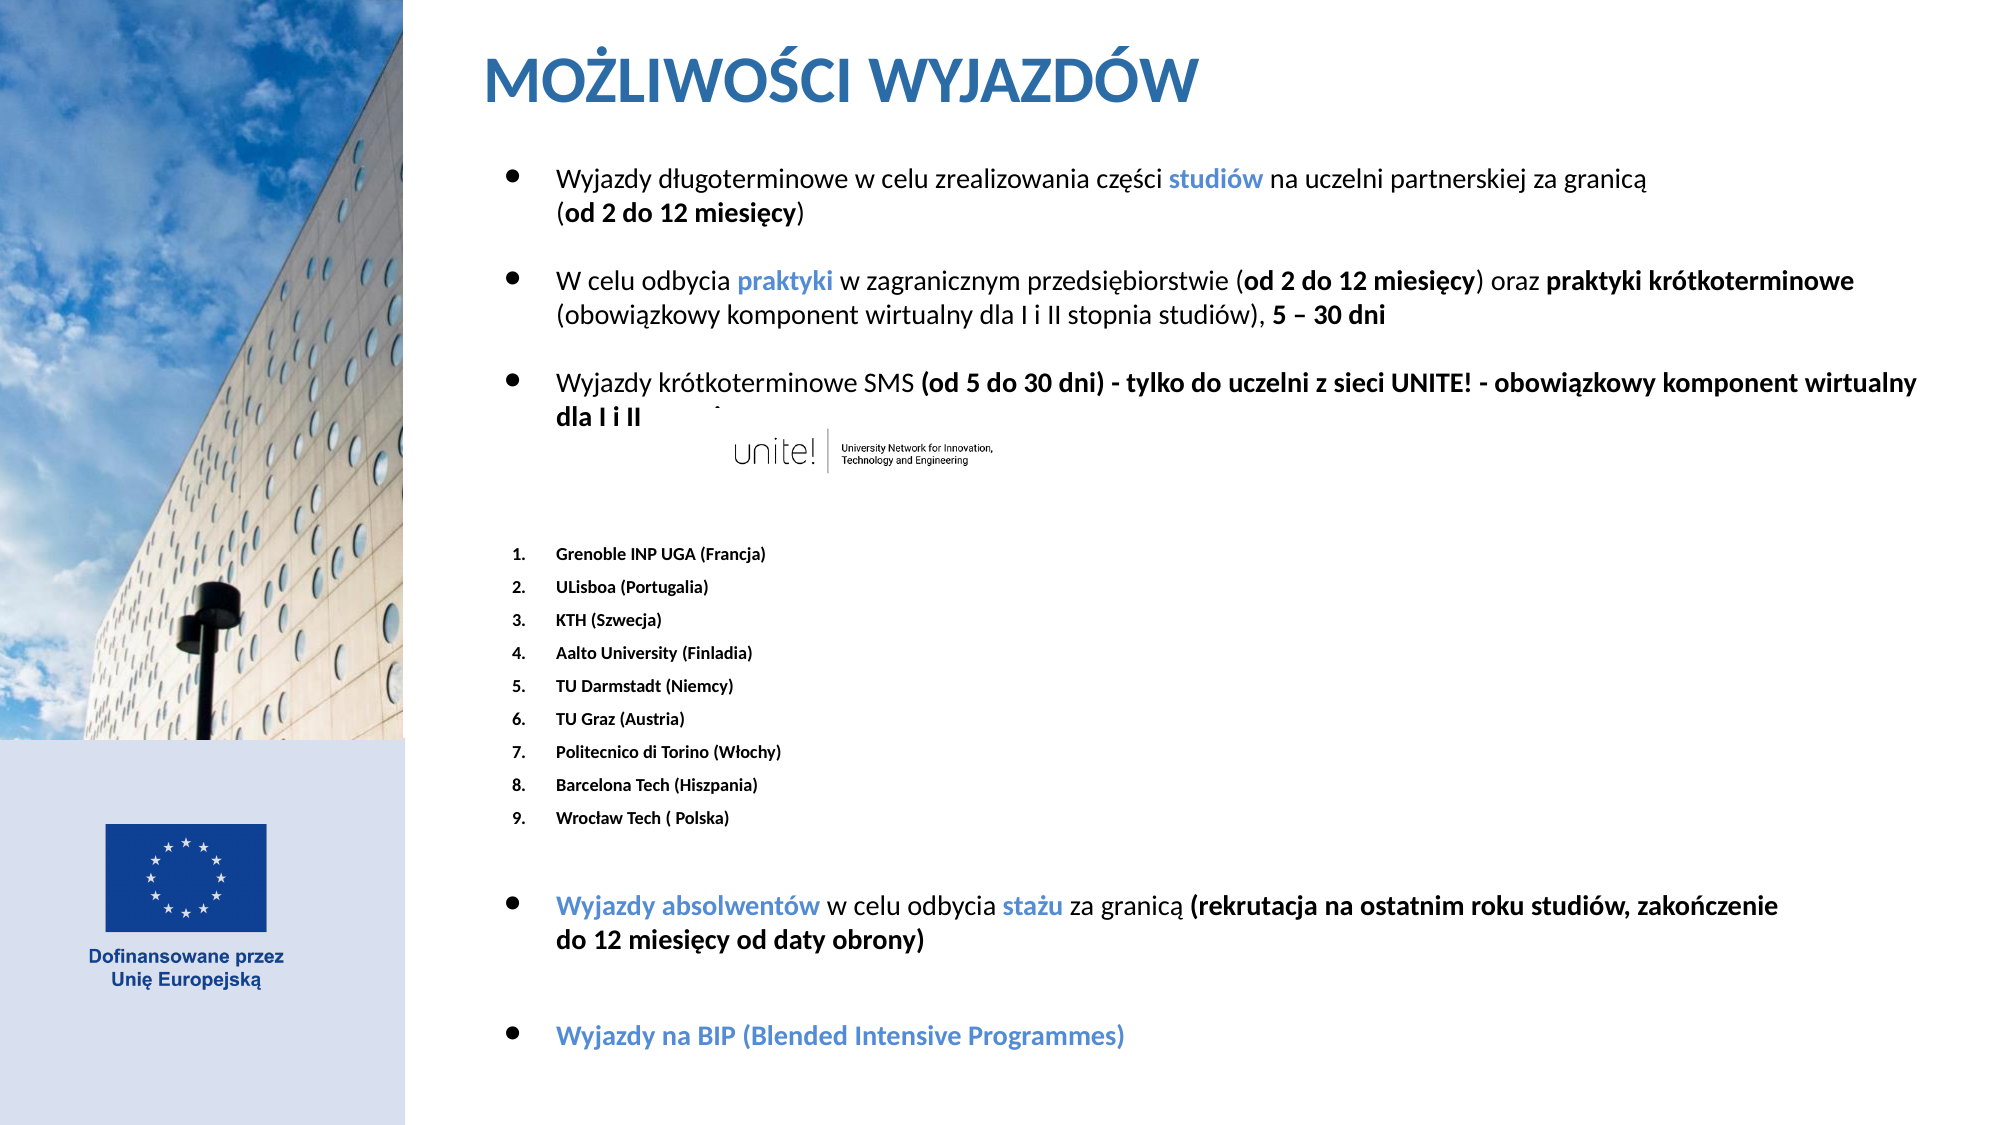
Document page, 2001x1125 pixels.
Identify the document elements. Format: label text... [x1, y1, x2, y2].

picture [0, 0, 404, 740]
title MOŻLIWOŚCI WYJAZDÓW [468, 20, 1984, 142]
list Wyjazdy długoterminowe w celu zrealizowania części studiów na uczelni partnerskiej za granicą (od 2 do 12 miesięcy) W celu odbycia praktyki w zagranicznym przedsiębiorstwie (od 2 do 12 miesięcy) oraz praktyki krótkoterminowe (obowiązkowy komponent wirtualny dla I i II stopnia studiów), 5 – 30 dni Wyjazdy krótkoterminowe SMS (od 5 do 30 dni) - tylko do uczelni z sieci UNITE! - obowiązkowy komponent wirtualny dla I i II stopnia Grenoble INP UGA (Francja) ULisboa (Portugalia) KTH (Szwecja) Aalto University (Finladia) TU Darmstadt (Niemcy) TU Graz (Austria) Politecnico di Torino (Włochy) Barcelona Tech (Hiszpania) Wrocław Tech ( Polska) Wyjazdy absolwentów w celu odbycia stażu za granicą (rekrutacja na ostatnim roku studiów, zakończenie do 12 miesięcy od daty obrony) Wyjazdy na BIP (Blended Intensive Programmes) [468, 152, 1967, 1070]
text_box [0, 746, 406, 1125]
picture [88, 824, 285, 993]
picture [641, 408, 1001, 499]
